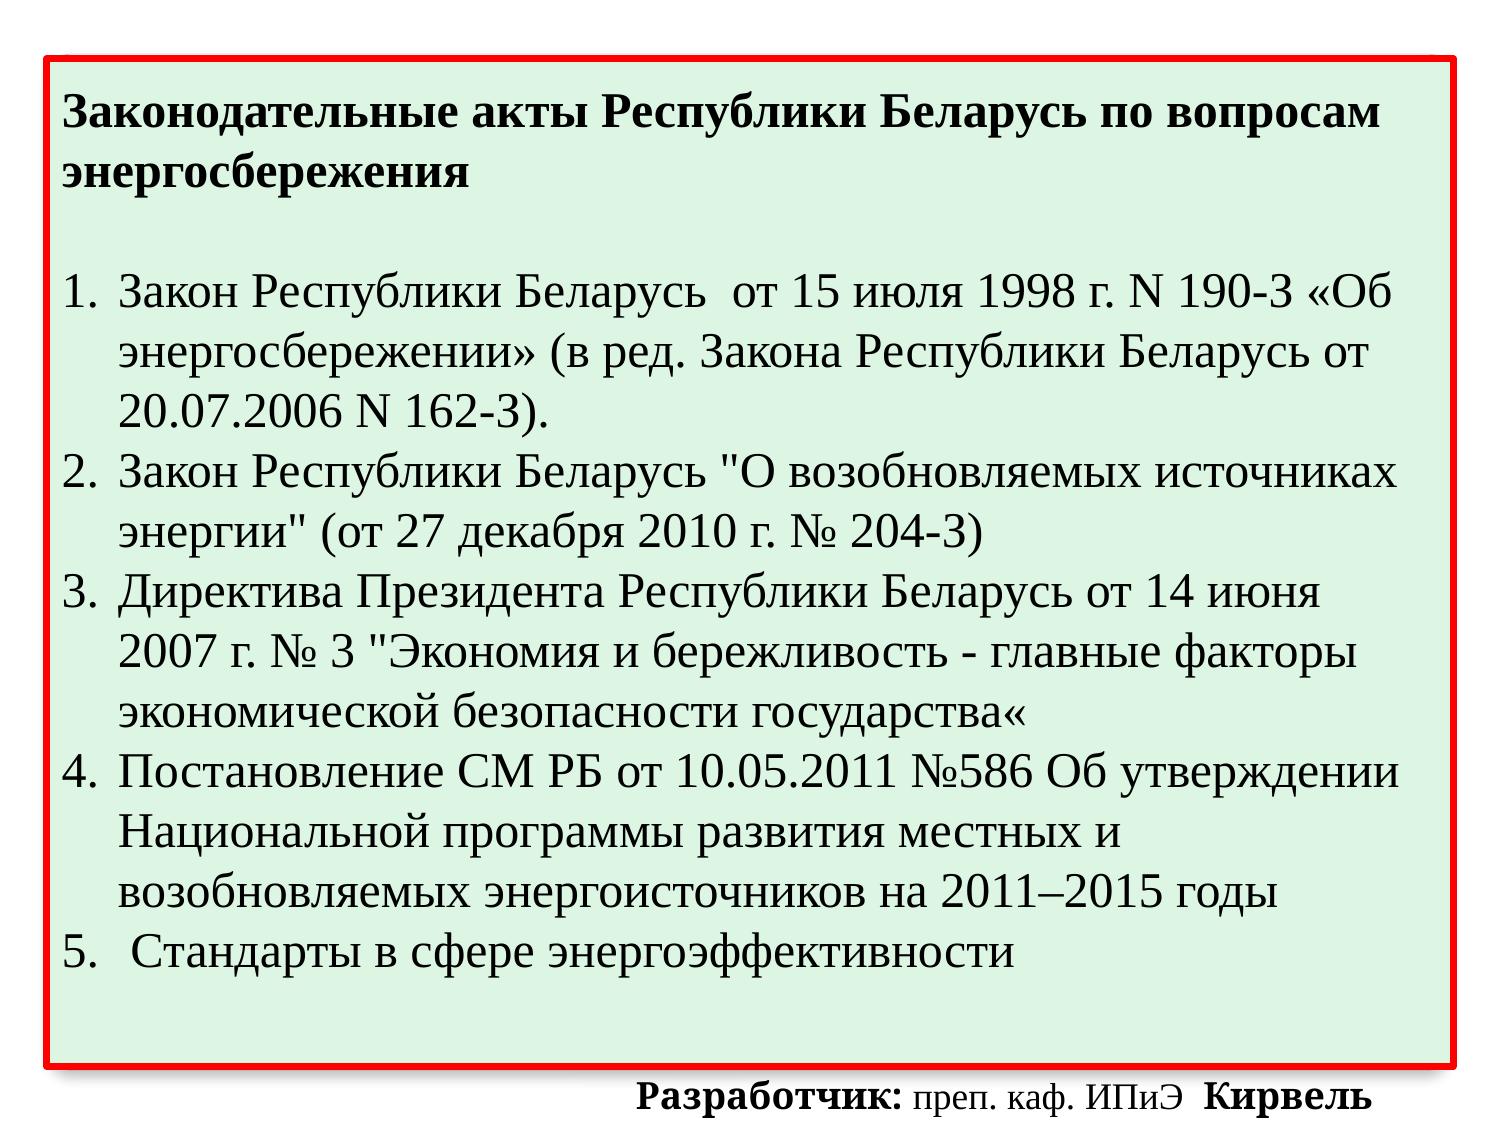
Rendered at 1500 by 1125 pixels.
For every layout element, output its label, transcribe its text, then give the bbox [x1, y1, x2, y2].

text_box Законодательные акты Республики Беларусь по вопросам энергосбережения Закон Республики Беларусь от 15 июля 1998 г. N 190-З «Об энергосбережении» (в ред. Закона Республики Беларусь от 20.07.2006 N 162-З). Закон Республики Беларусь "О возобновляемых источниках энергии" (от 27 декабря 2010 г. № 204-З) Директива Президента Республики Беларусь от 14 июня 2007 г. № 3 "Экономия и бережливость - главные факторы экономической безопасности государства« Постановление СМ РБ от 10.05.2011 №586 Об утверждении Национальной программы развития местных и возобновляемых энергоисточников на 2011–2015 годы Стандарты в сфере энергоэффективности [46, 70, 1442, 985]
text_box Разработчик: преп. каф. ИПиЭ Кирвель П.И. [621, 1064, 1455, 1125]
text_box [43, 55, 1457, 1070]
